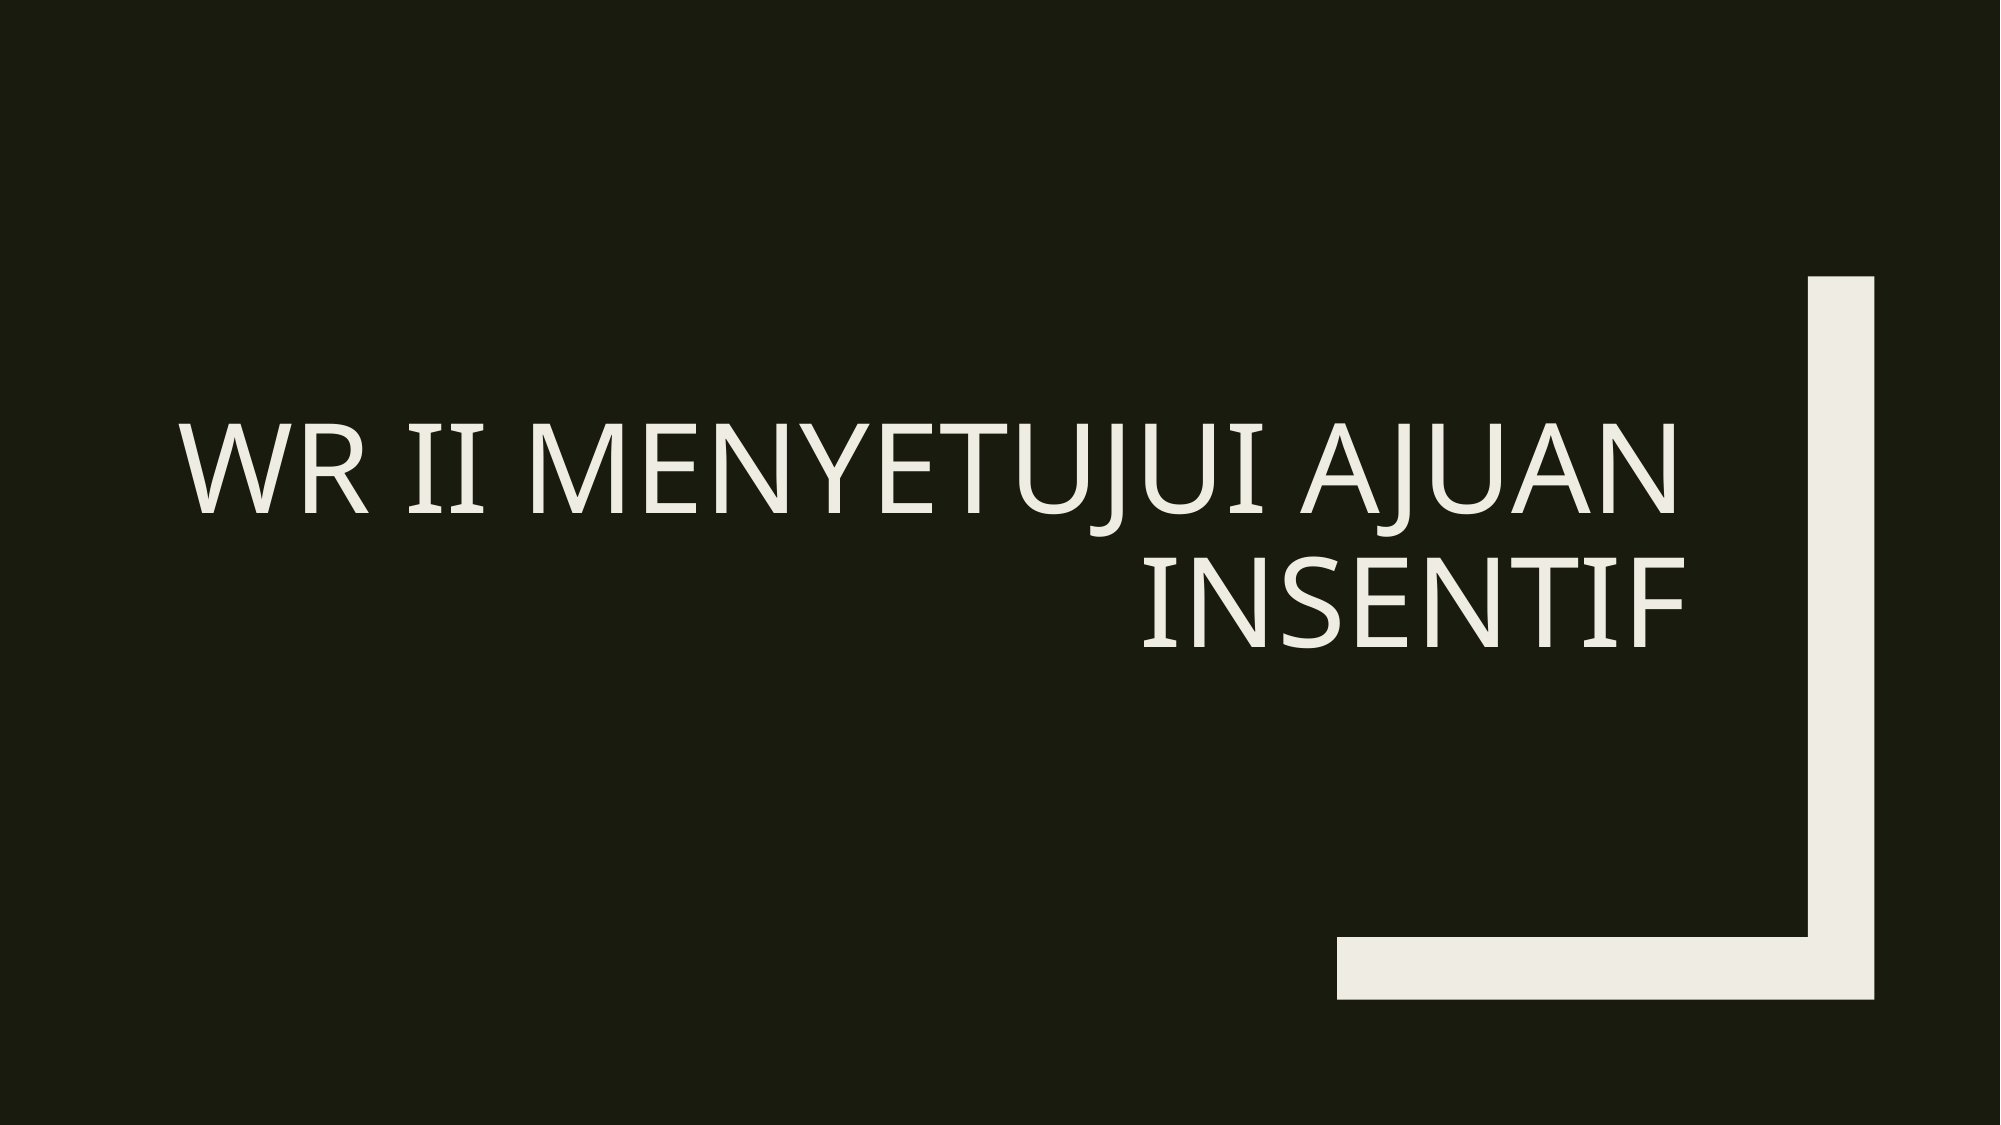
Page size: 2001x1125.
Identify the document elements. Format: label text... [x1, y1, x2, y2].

title WR II menyetujui ajuan insentif [125, 213, 1703, 682]
